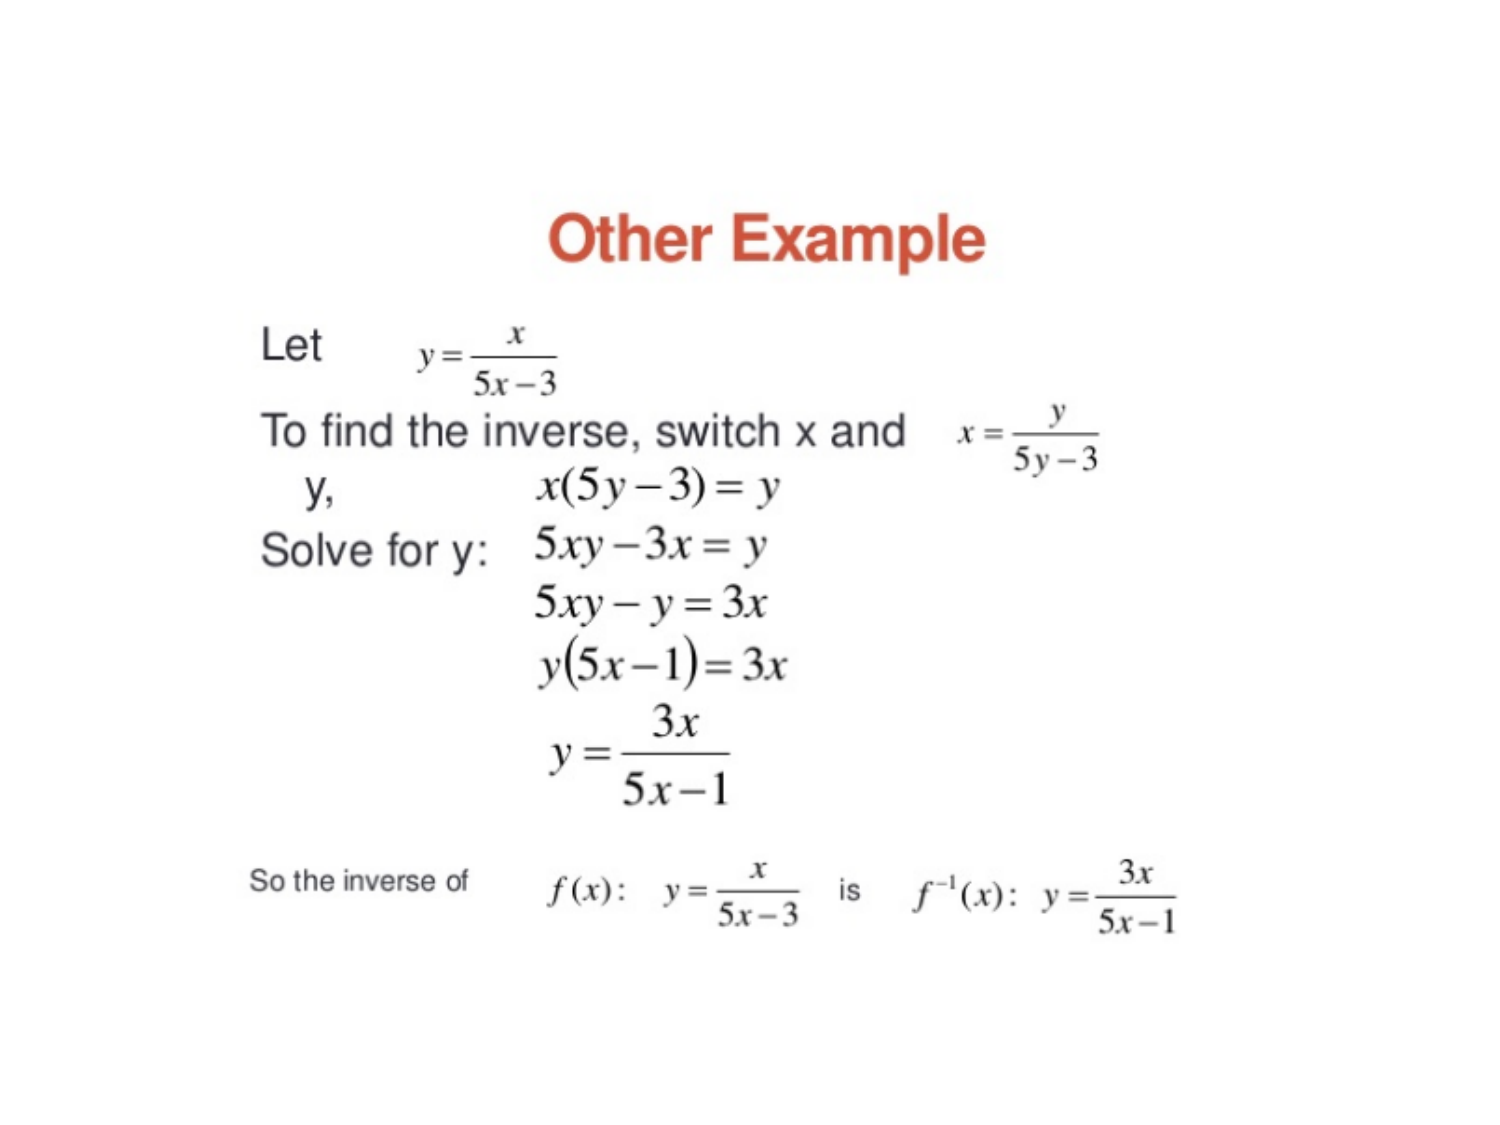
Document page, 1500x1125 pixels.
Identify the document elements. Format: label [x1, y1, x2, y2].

picture [191, 174, 1309, 951]
